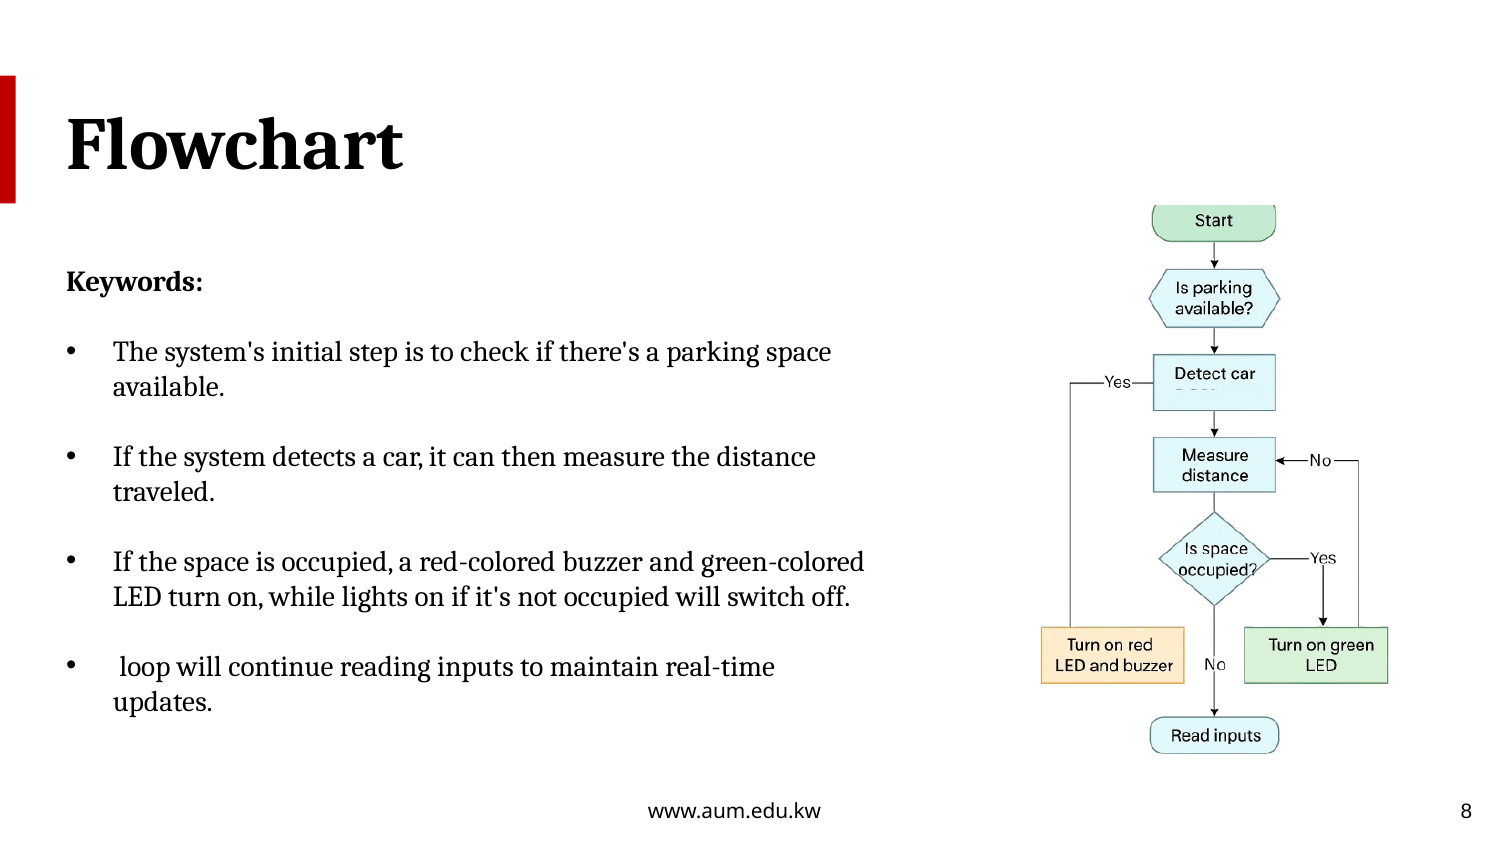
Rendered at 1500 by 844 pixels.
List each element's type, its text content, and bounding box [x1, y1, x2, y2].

title Flowchart [51, 79, 717, 206]
text_box Keywords: The system's initial step is to check if there's a parking space available. If the system detects a car, it can then measure the distance traveled. If the space is occupied, a red-colored buzzer and green-colored LED turn on, while lights on if it's not occupied will switch off. loop will continue reading inputs to maintain real-time updates. [51, 220, 896, 725]
picture [1028, 205, 1401, 764]
